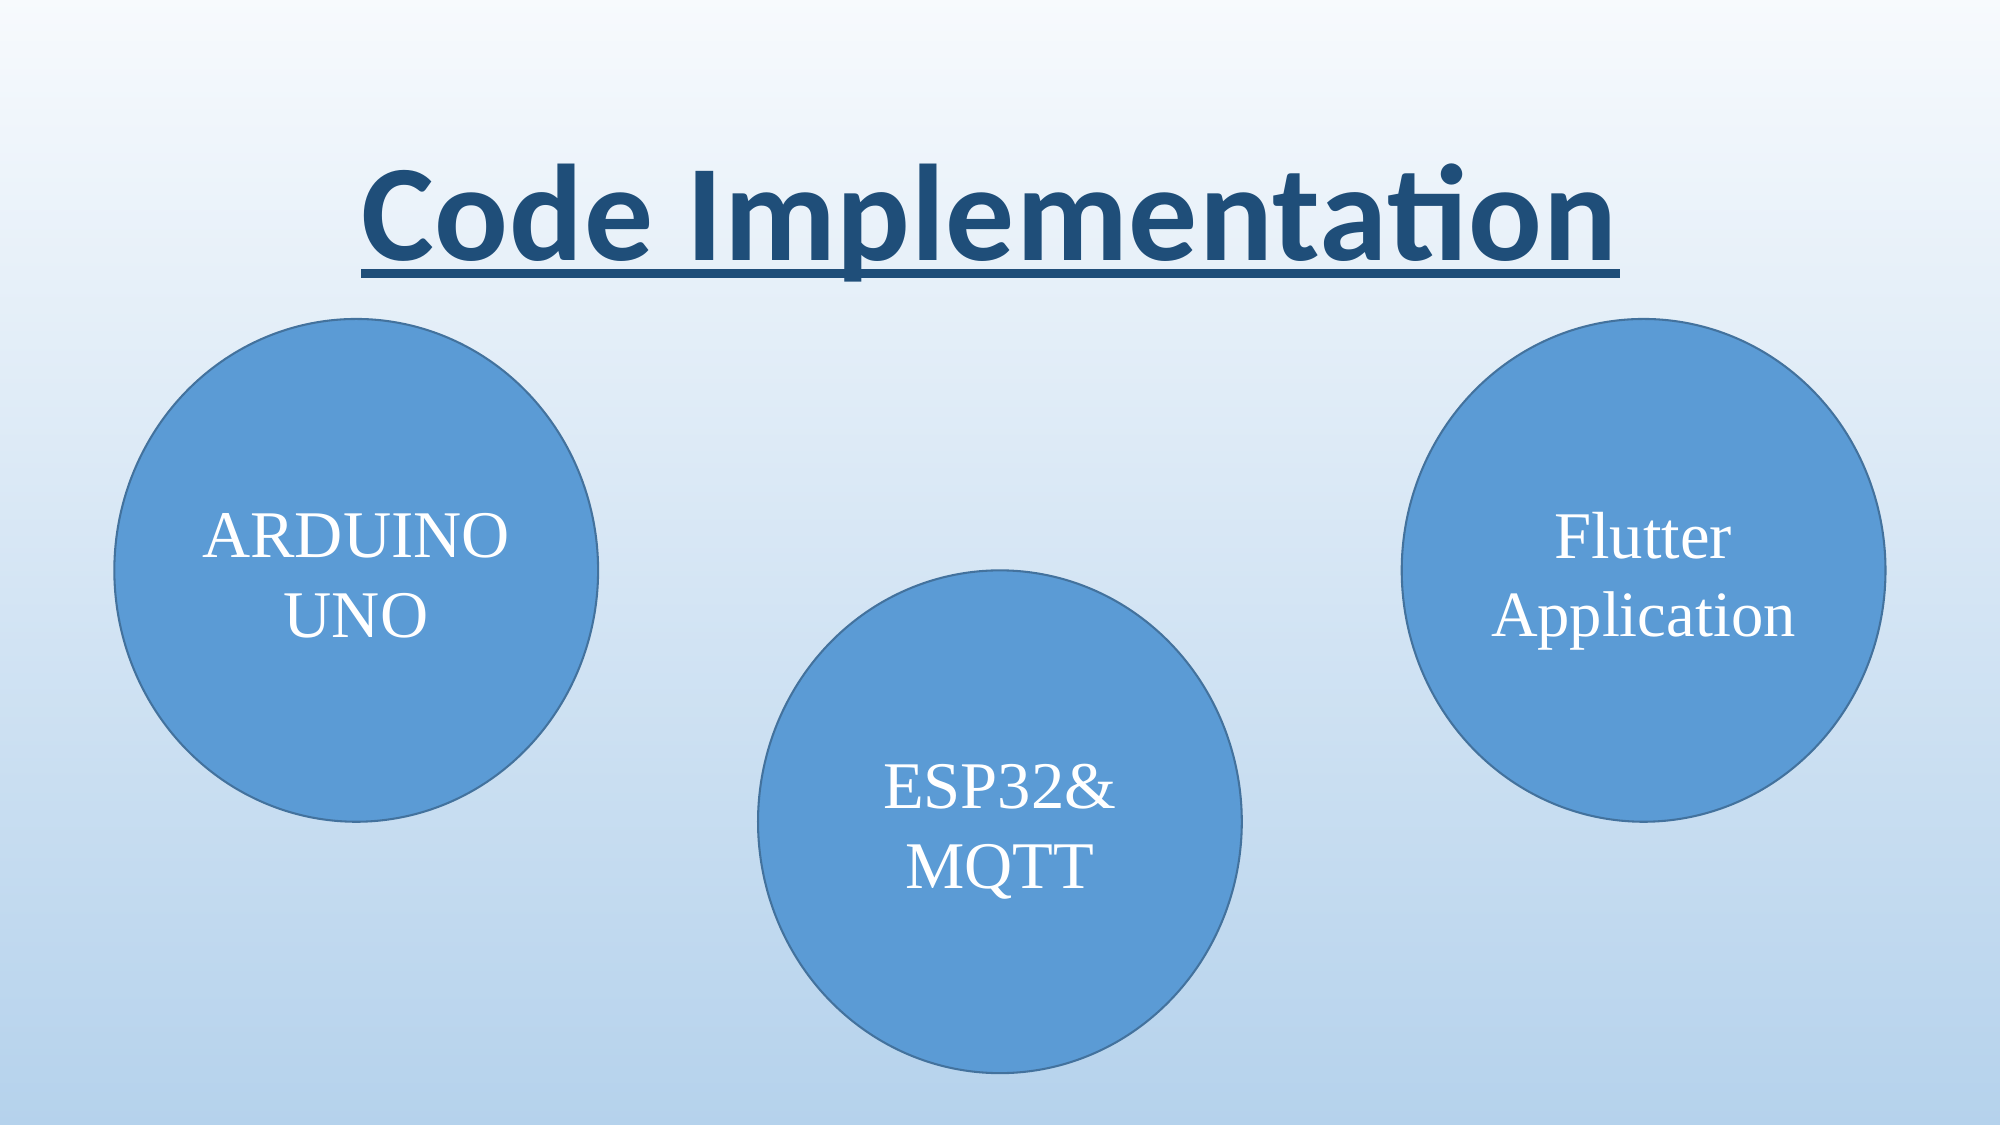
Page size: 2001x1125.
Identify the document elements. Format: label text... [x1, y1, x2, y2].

text_box ESP32& MQTT [756, 569, 1243, 1075]
text_box ARDUINO UNO [113, 317, 600, 823]
text_box Code Implementation [346, 115, 1654, 296]
text_box Flutter Application [1400, 317, 1887, 823]
